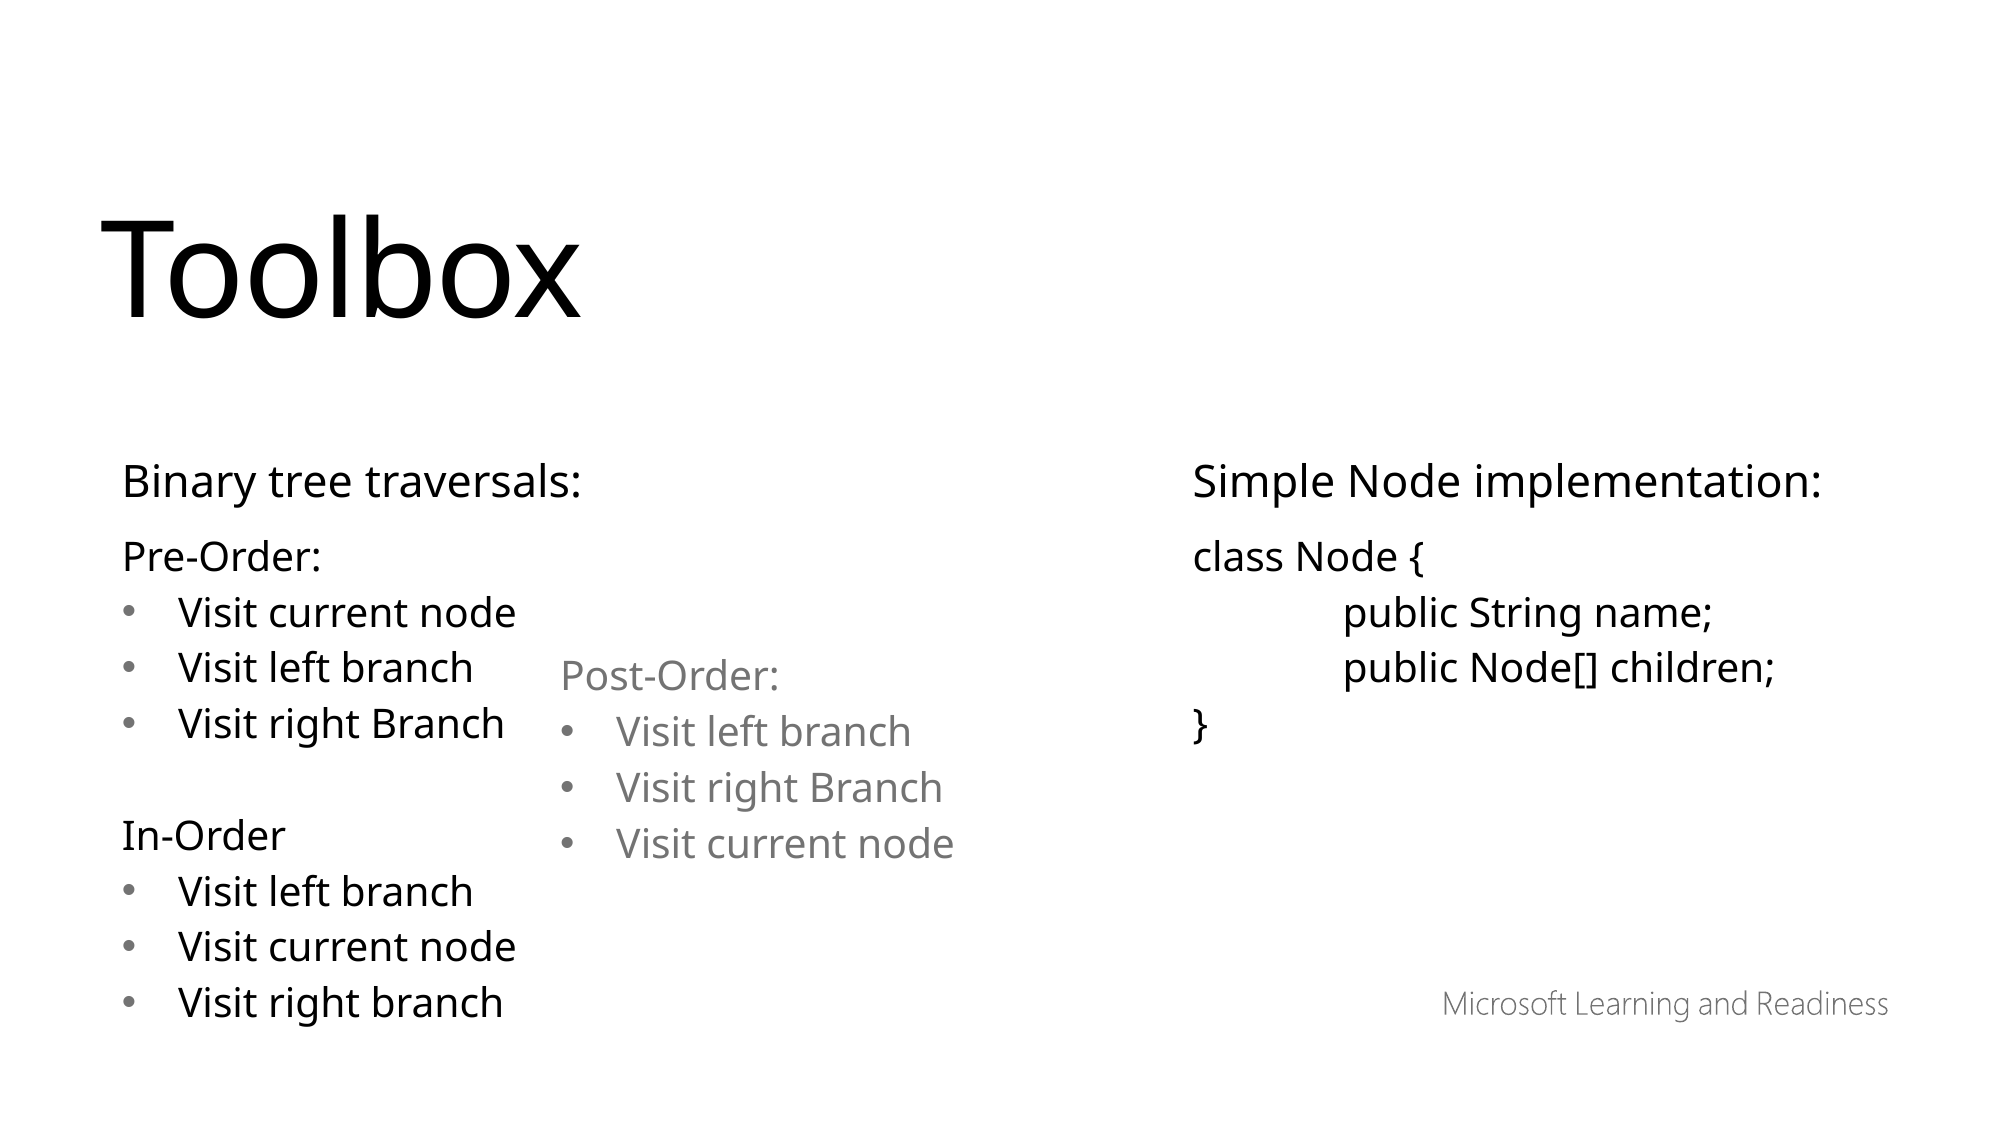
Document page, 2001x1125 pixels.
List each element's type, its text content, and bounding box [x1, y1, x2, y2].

list Pre-Order: Visit current node Visit left branch Visit right Branch In-Order Visit left branch Visit current node Visit right branch [121, 523, 540, 951]
text_box Post-Order: Visit left branch Visit right Branch Visit current node [560, 643, 978, 906]
list class Node { public String name; public Node[] children; } [1192, 523, 2000, 759]
list Simple Node implementation: [1192, 443, 2000, 507]
list Binary tree traversals: [121, 443, 975, 507]
list Toolbox [100, 200, 1876, 327]
